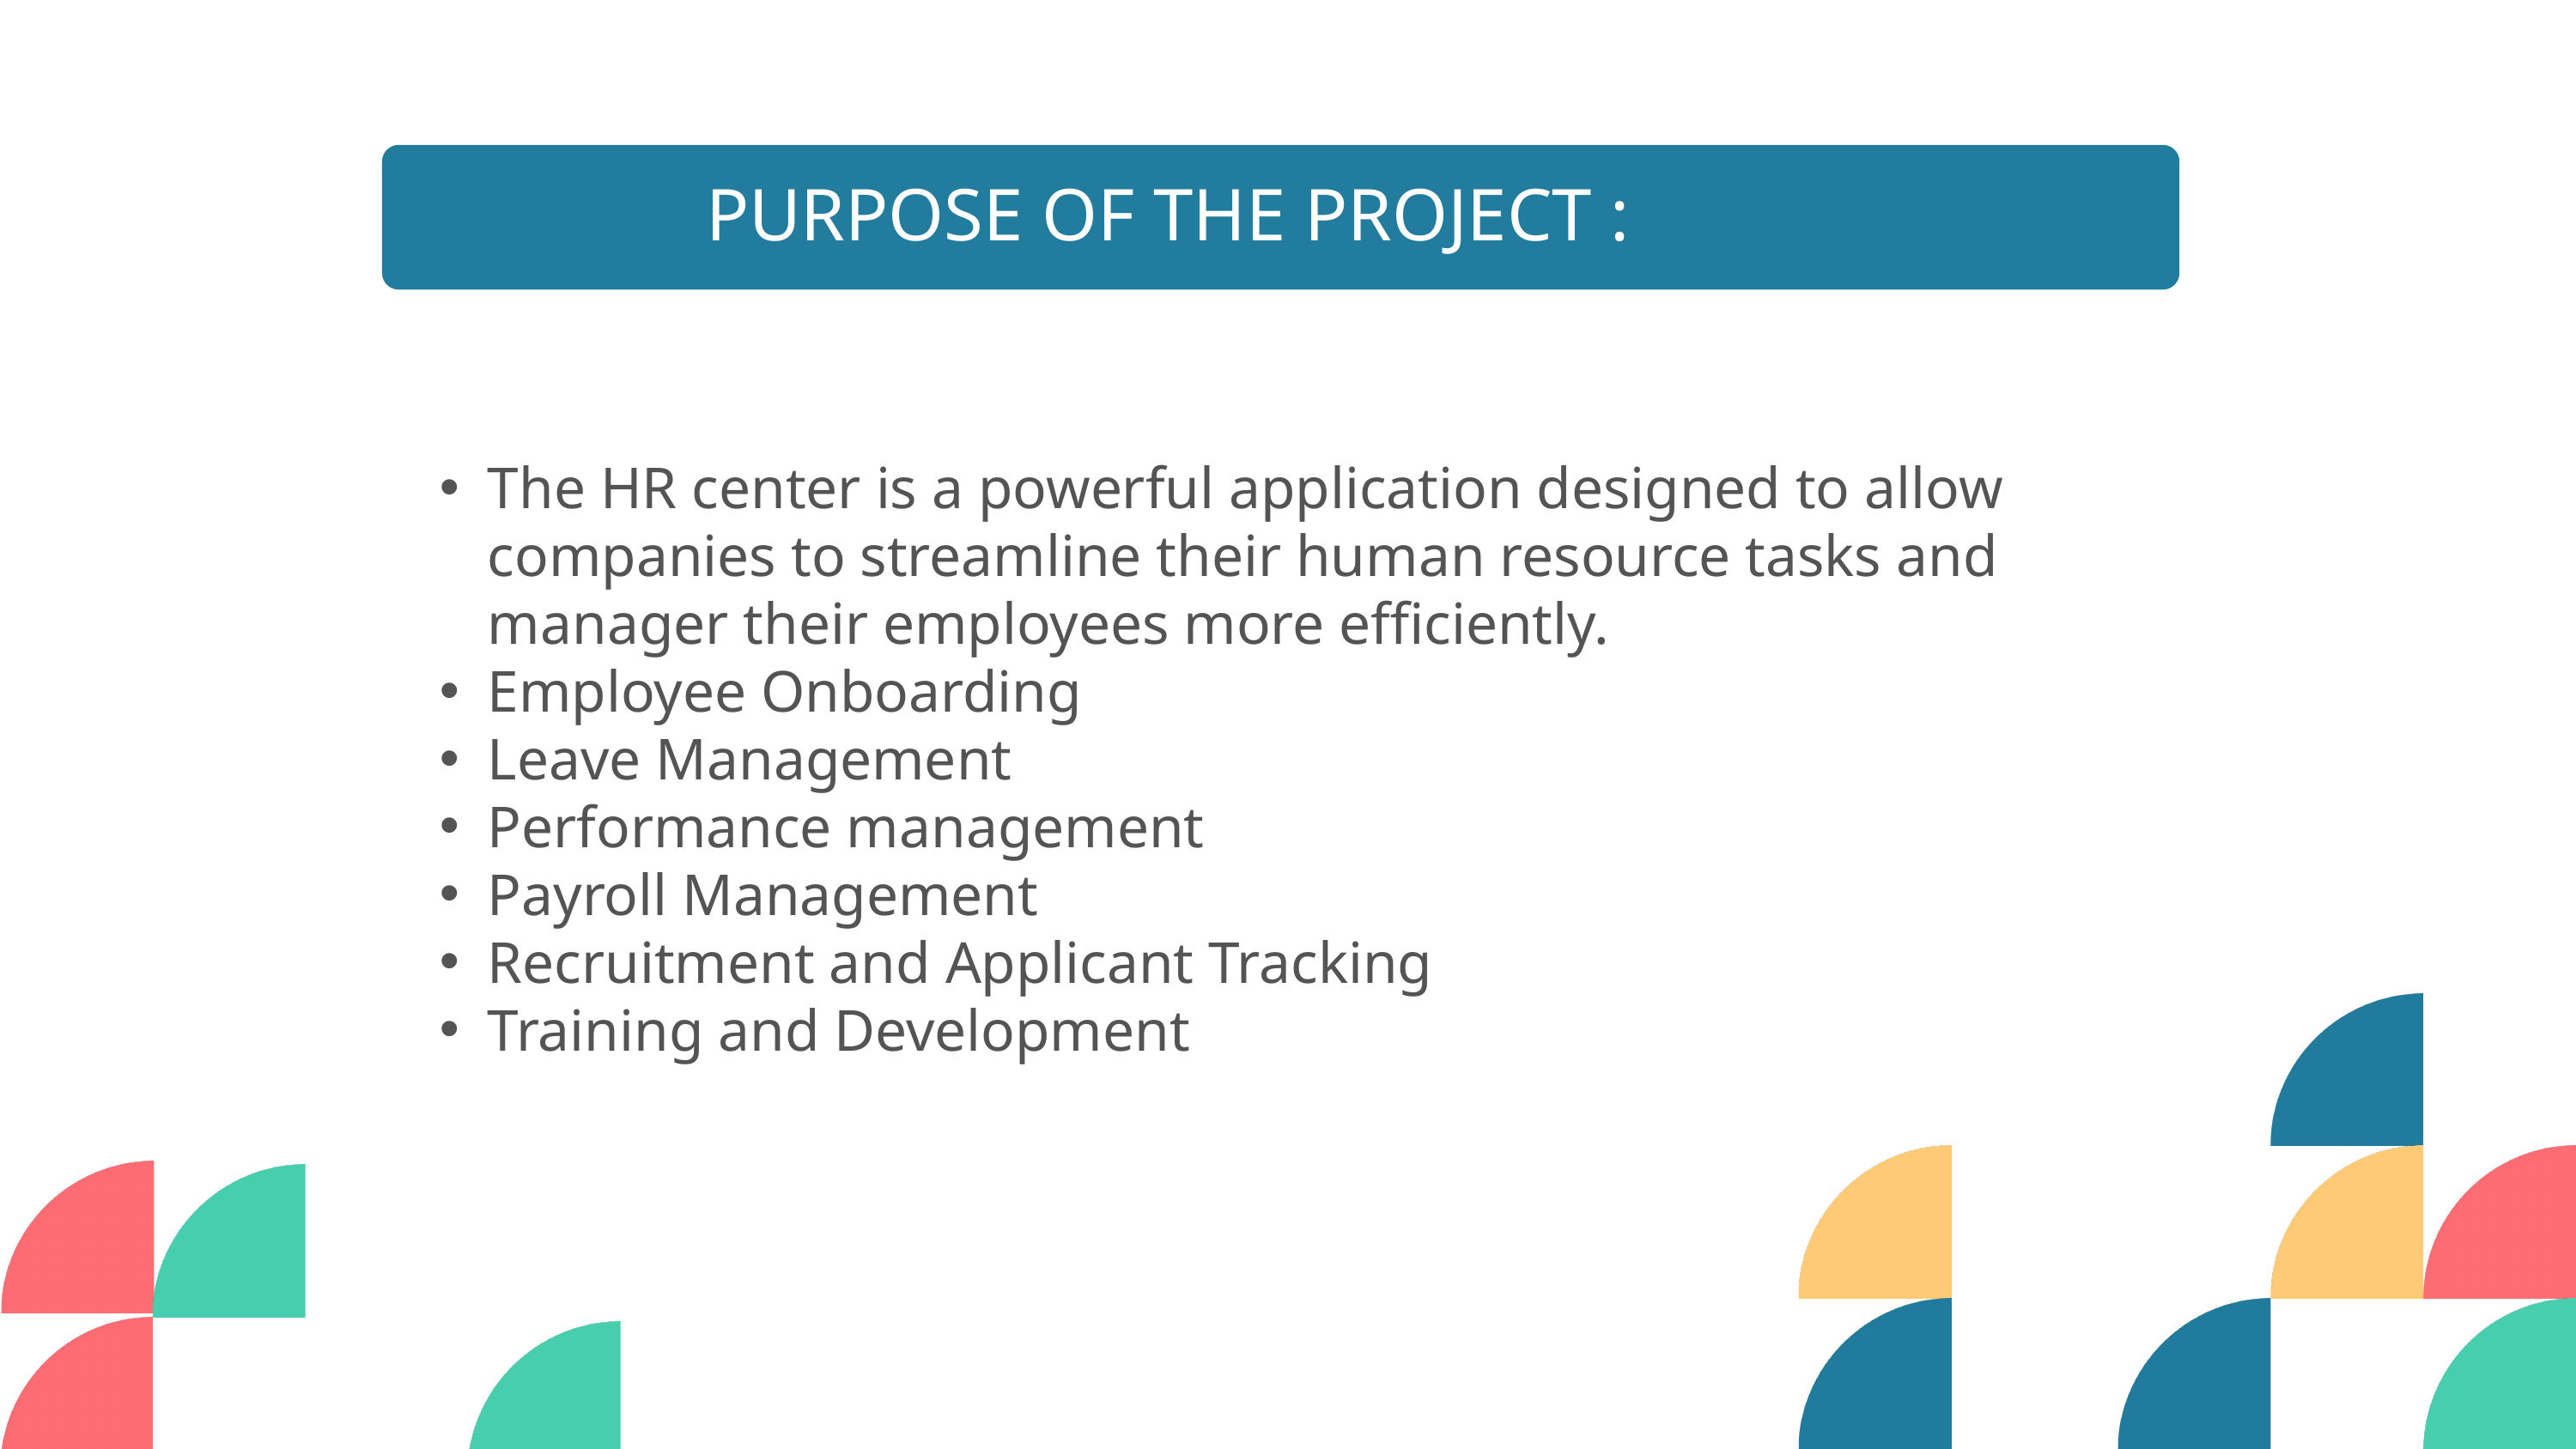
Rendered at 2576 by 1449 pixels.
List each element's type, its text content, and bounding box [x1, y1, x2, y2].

text_box [0, 1317, 153, 1449]
text_box [2270, 1145, 2424, 1299]
text_box [1798, 1298, 1952, 1449]
text_box [2270, 993, 2424, 1145]
text_box [2424, 1145, 2576, 1298]
text_box [152, 1164, 306, 1318]
text_box [1, 1161, 155, 1314]
text_box [467, 1321, 621, 1449]
text_box The HR center is a powerful application designed to allow companies to streamline their human resource tasks and manager their employees more efficiently. Employee Onboarding Leave Management Performance management Payroll Management Recruitment and Applicant Tracking Training and Development [391, 452, 2118, 1131]
text_box [2423, 1298, 2576, 1449]
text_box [381, 144, 2180, 290]
text_box [2117, 1298, 2271, 1449]
text_box [1798, 1145, 1952, 1298]
